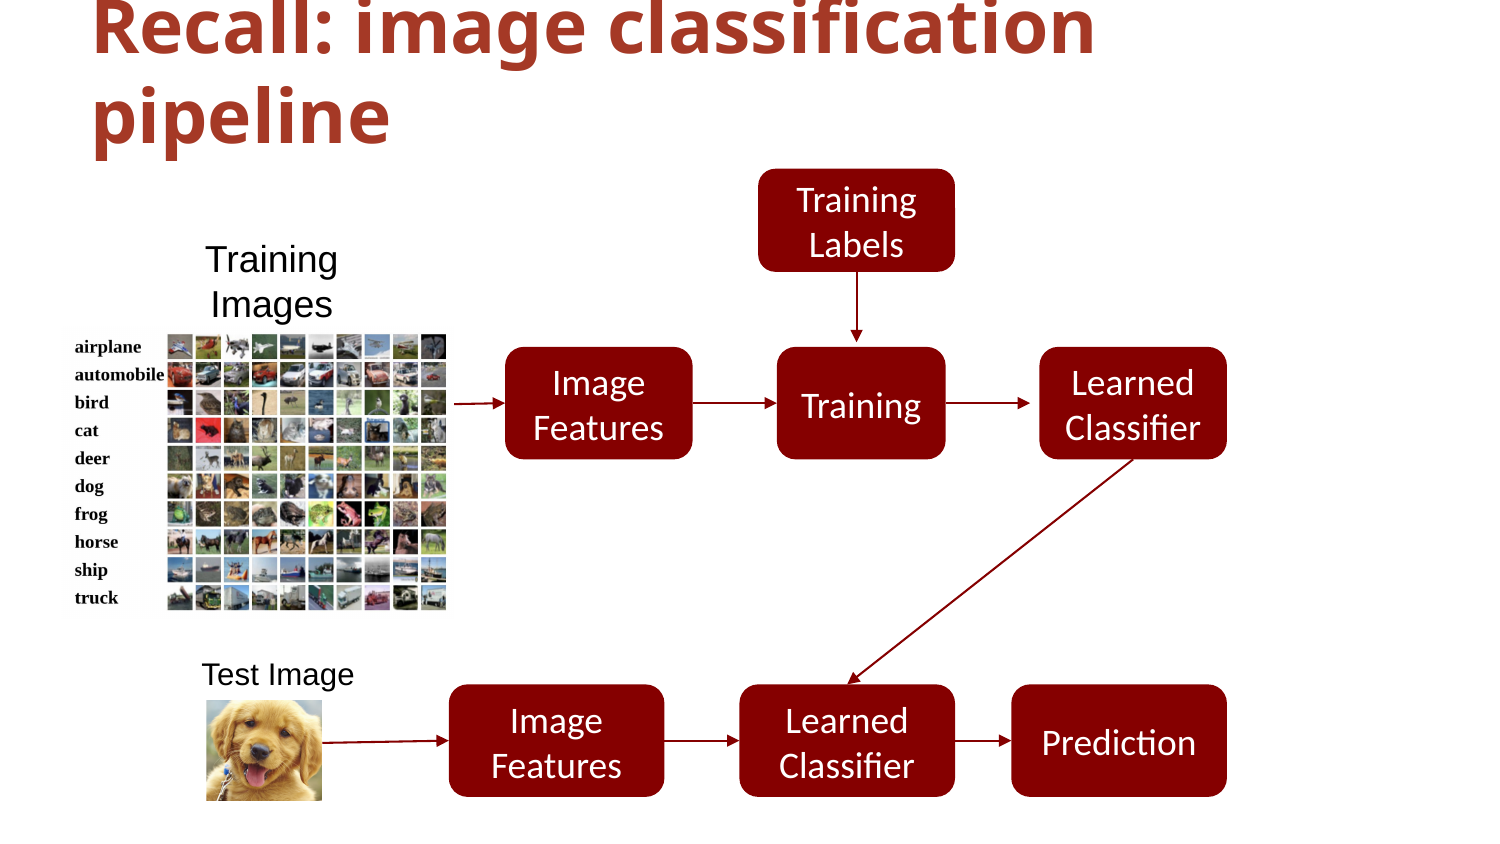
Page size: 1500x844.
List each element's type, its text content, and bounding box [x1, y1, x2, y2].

picture [61, 326, 454, 619]
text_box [121, 227, 422, 326]
text_box Prediction [1010, 683, 1228, 798]
text_box Test Image [186, 646, 371, 699]
text_box Training [775, 345, 947, 461]
title Recall: image classification pipeline [75, 24, 1425, 113]
text_box Learned Classifier [738, 683, 957, 798]
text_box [847, 459, 1134, 685]
text_box Training Labels [757, 167, 957, 273]
text_box Image Features [447, 683, 666, 798]
text_box Image Features [504, 345, 694, 461]
text_box Learned Classifier [1038, 345, 1228, 461]
picture [206, 700, 322, 801]
